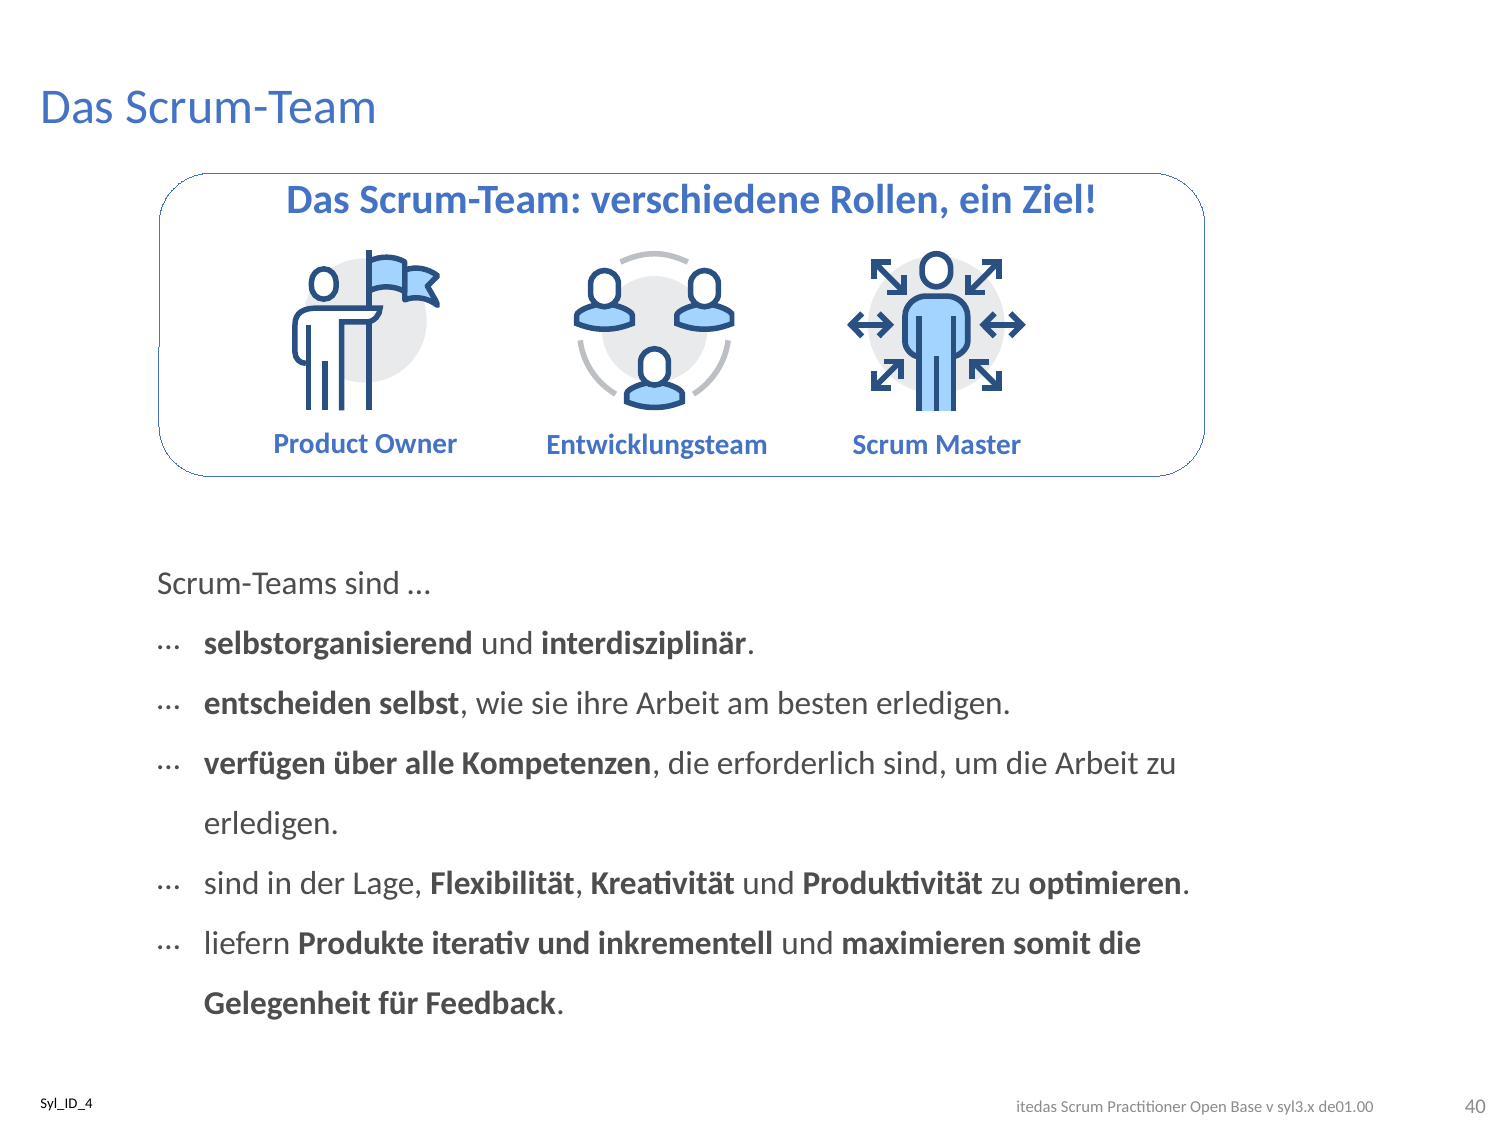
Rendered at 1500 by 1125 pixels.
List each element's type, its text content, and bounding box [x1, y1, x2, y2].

title Das Scrum-Team [40, 67, 1460, 147]
slide_number 40 [1387, 1092, 1487, 1123]
text_box Scrum-Teams sind … selbstorganisierend und interdisziplinär. entscheiden selbst, wie sie ihre Arbeit am besten erledigen. verfügen über alle Kompetenzen, die erforderlich sind, um die Arbeit zu erledigen. sind in der Lage, Flexibilität, Kreativität und Produktivität zu optimieren. liefern Produkte iterativ und inkrementell und maximieren somit die Gelegenheit für Feedback. [142, 534, 1243, 1029]
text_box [159, 164, 1205, 477]
list Syl_ID_4 [40, 1095, 635, 1120]
footer itedas Scrum Practitioner Open Base v syl3.x de01.00 [874, 1095, 1375, 1120]
